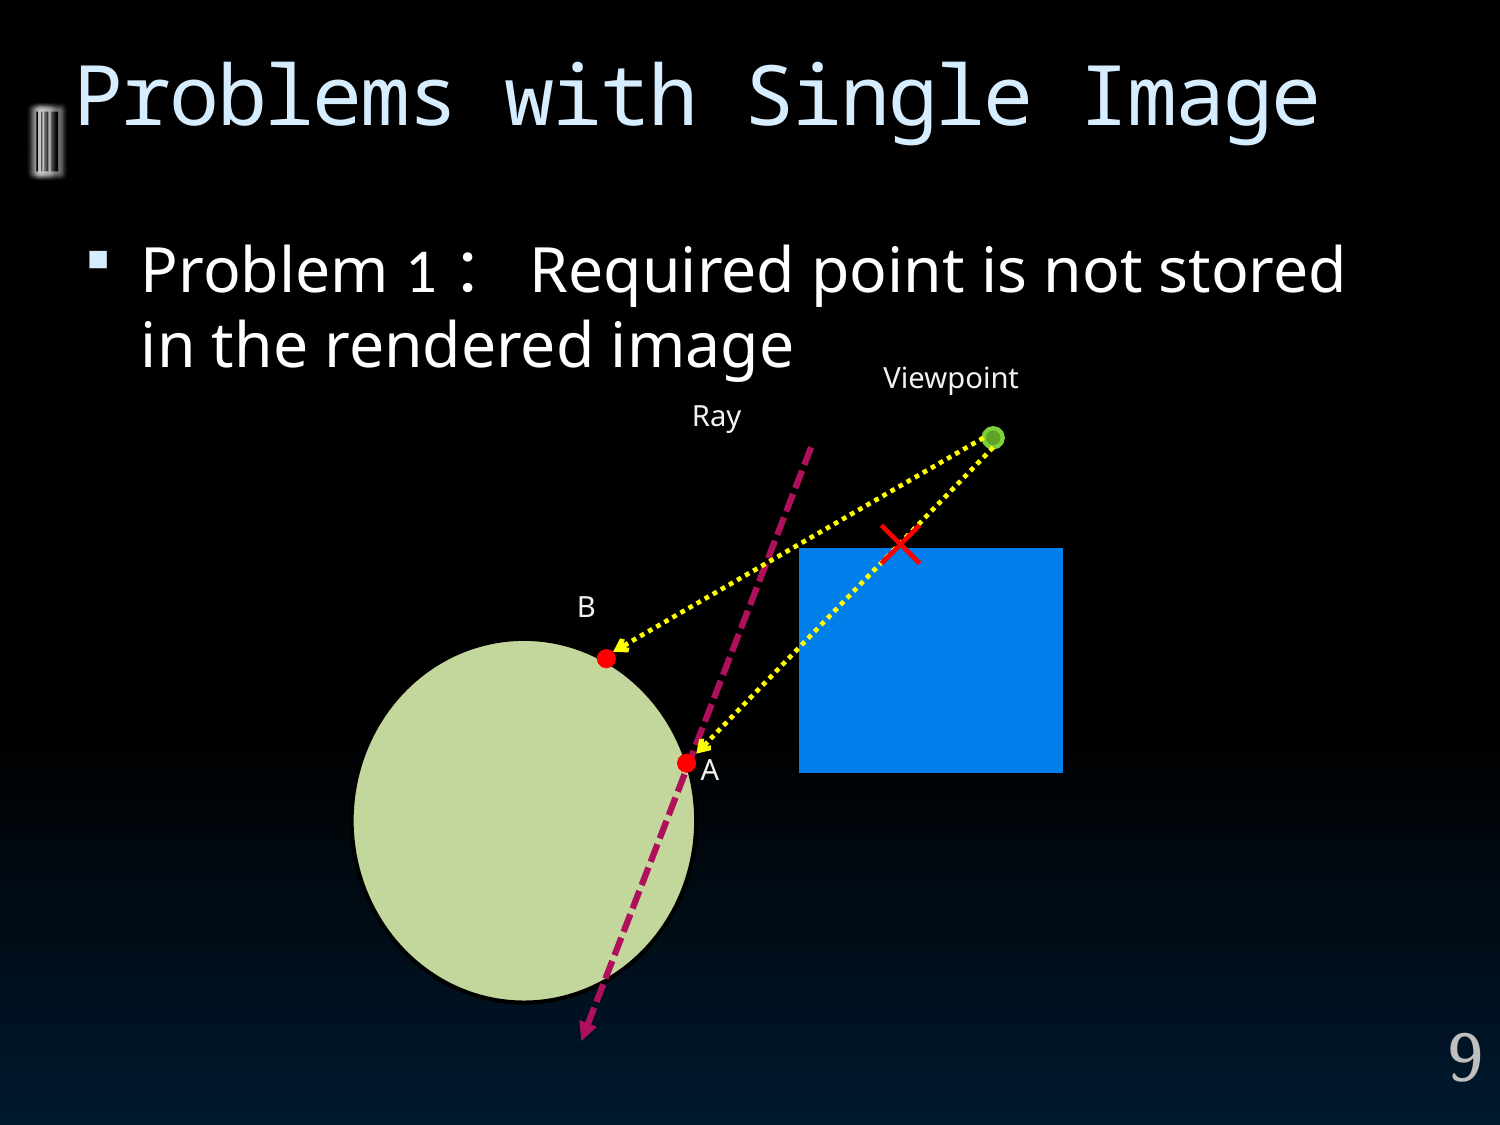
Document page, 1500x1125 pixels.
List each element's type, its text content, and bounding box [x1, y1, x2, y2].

text_box [989, 428, 1003, 443]
slide_number 9 [1371, 1007, 1500, 1125]
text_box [398, 628, 994, 860]
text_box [691, 451, 999, 750]
text_box Viewpoint [868, 351, 1137, 402]
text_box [612, 437, 984, 653]
text_box Ray [677, 389, 869, 428]
text_box [351, 704, 691, 1003]
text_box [880, 524, 921, 564]
title Problems with Single Image [58, 35, 1430, 186]
text_box [1003, 545, 1066, 776]
list Problem 1：Required point is not stored in the rendered image [58, 222, 1425, 1043]
text_box B [562, 581, 603, 620]
